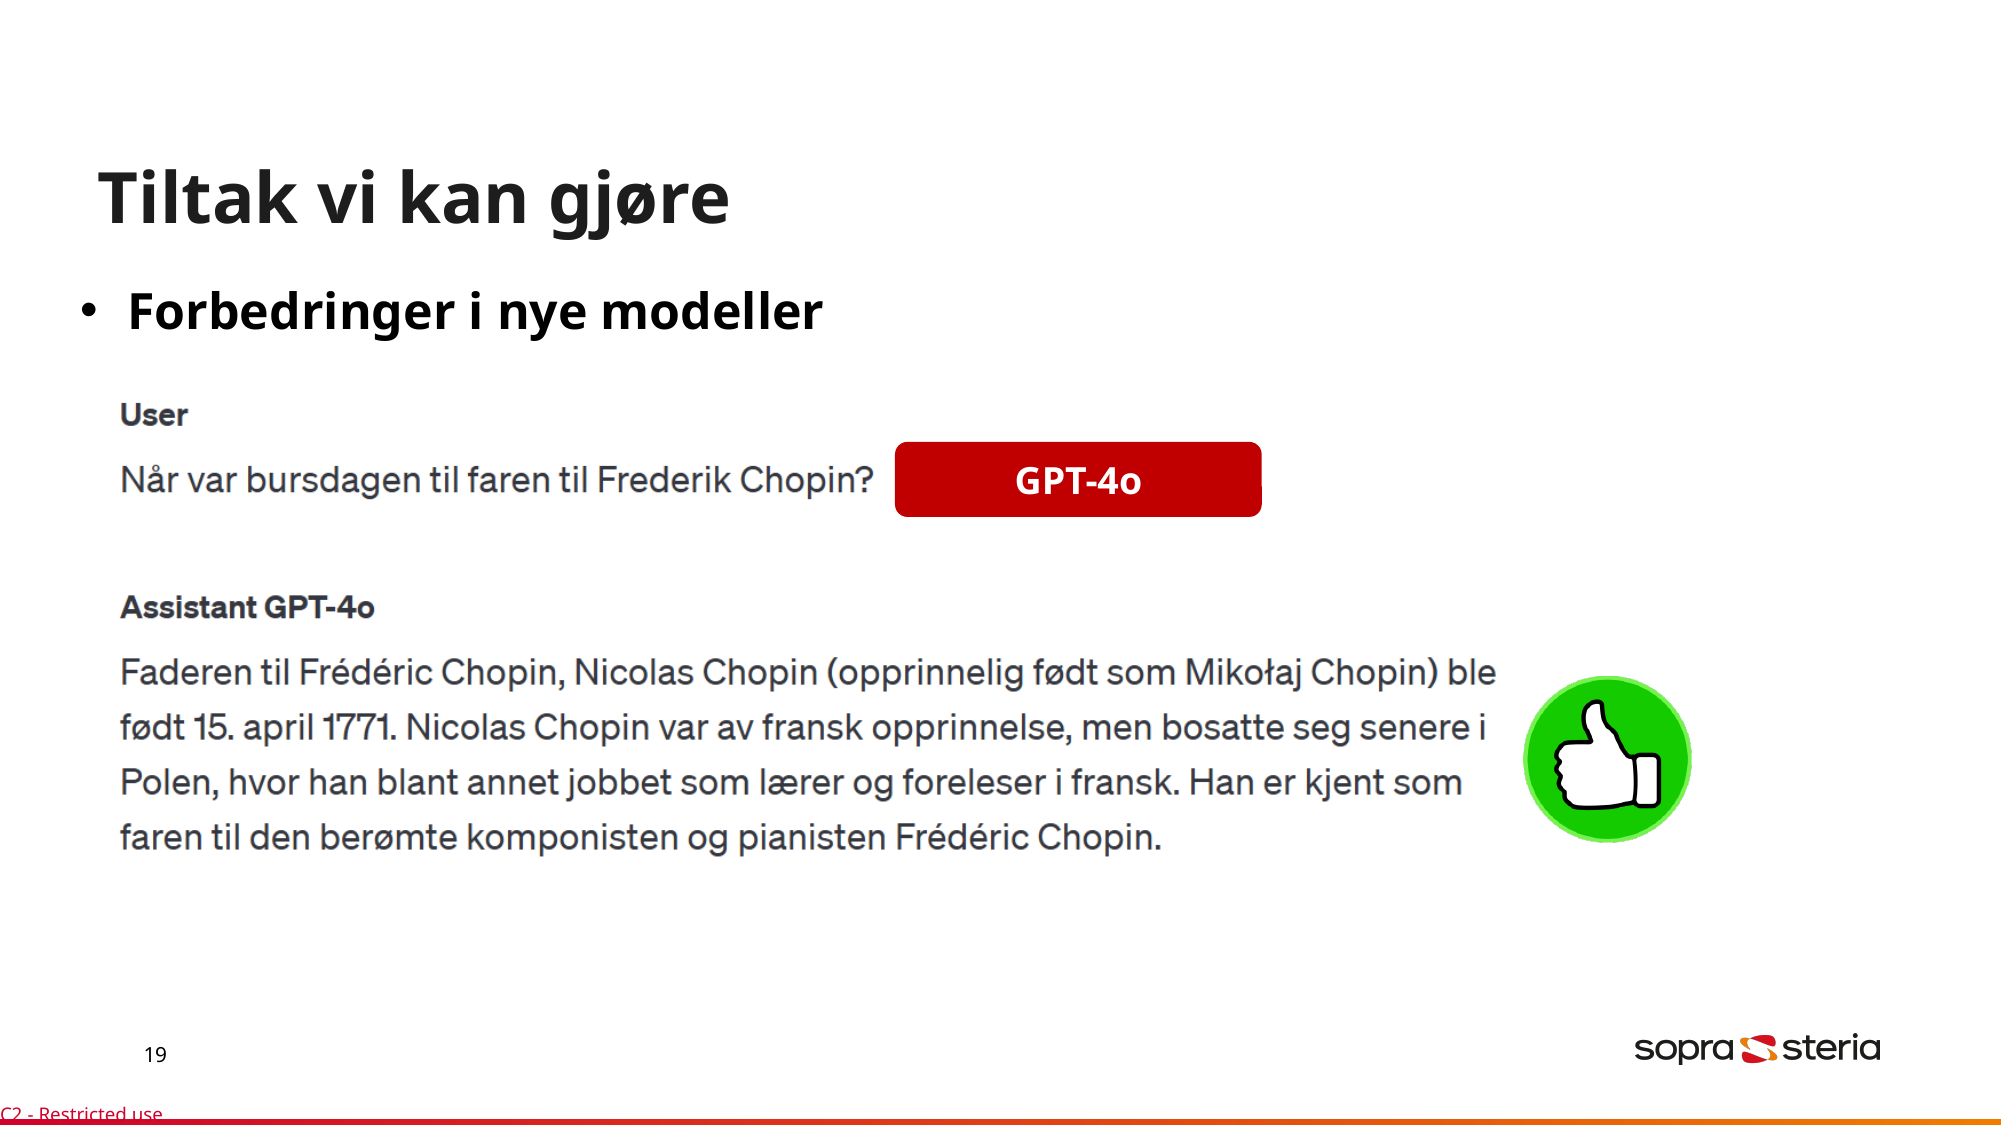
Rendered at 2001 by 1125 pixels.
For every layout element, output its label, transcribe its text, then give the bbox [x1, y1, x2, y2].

picture [87, 387, 1513, 884]
title Tiltak vi kan gjøre [82, 39, 1918, 247]
picture [1635, 1033, 1880, 1065]
picture [1523, 676, 1692, 843]
list Forbedringer i nye modeller [80, 279, 1918, 1001]
